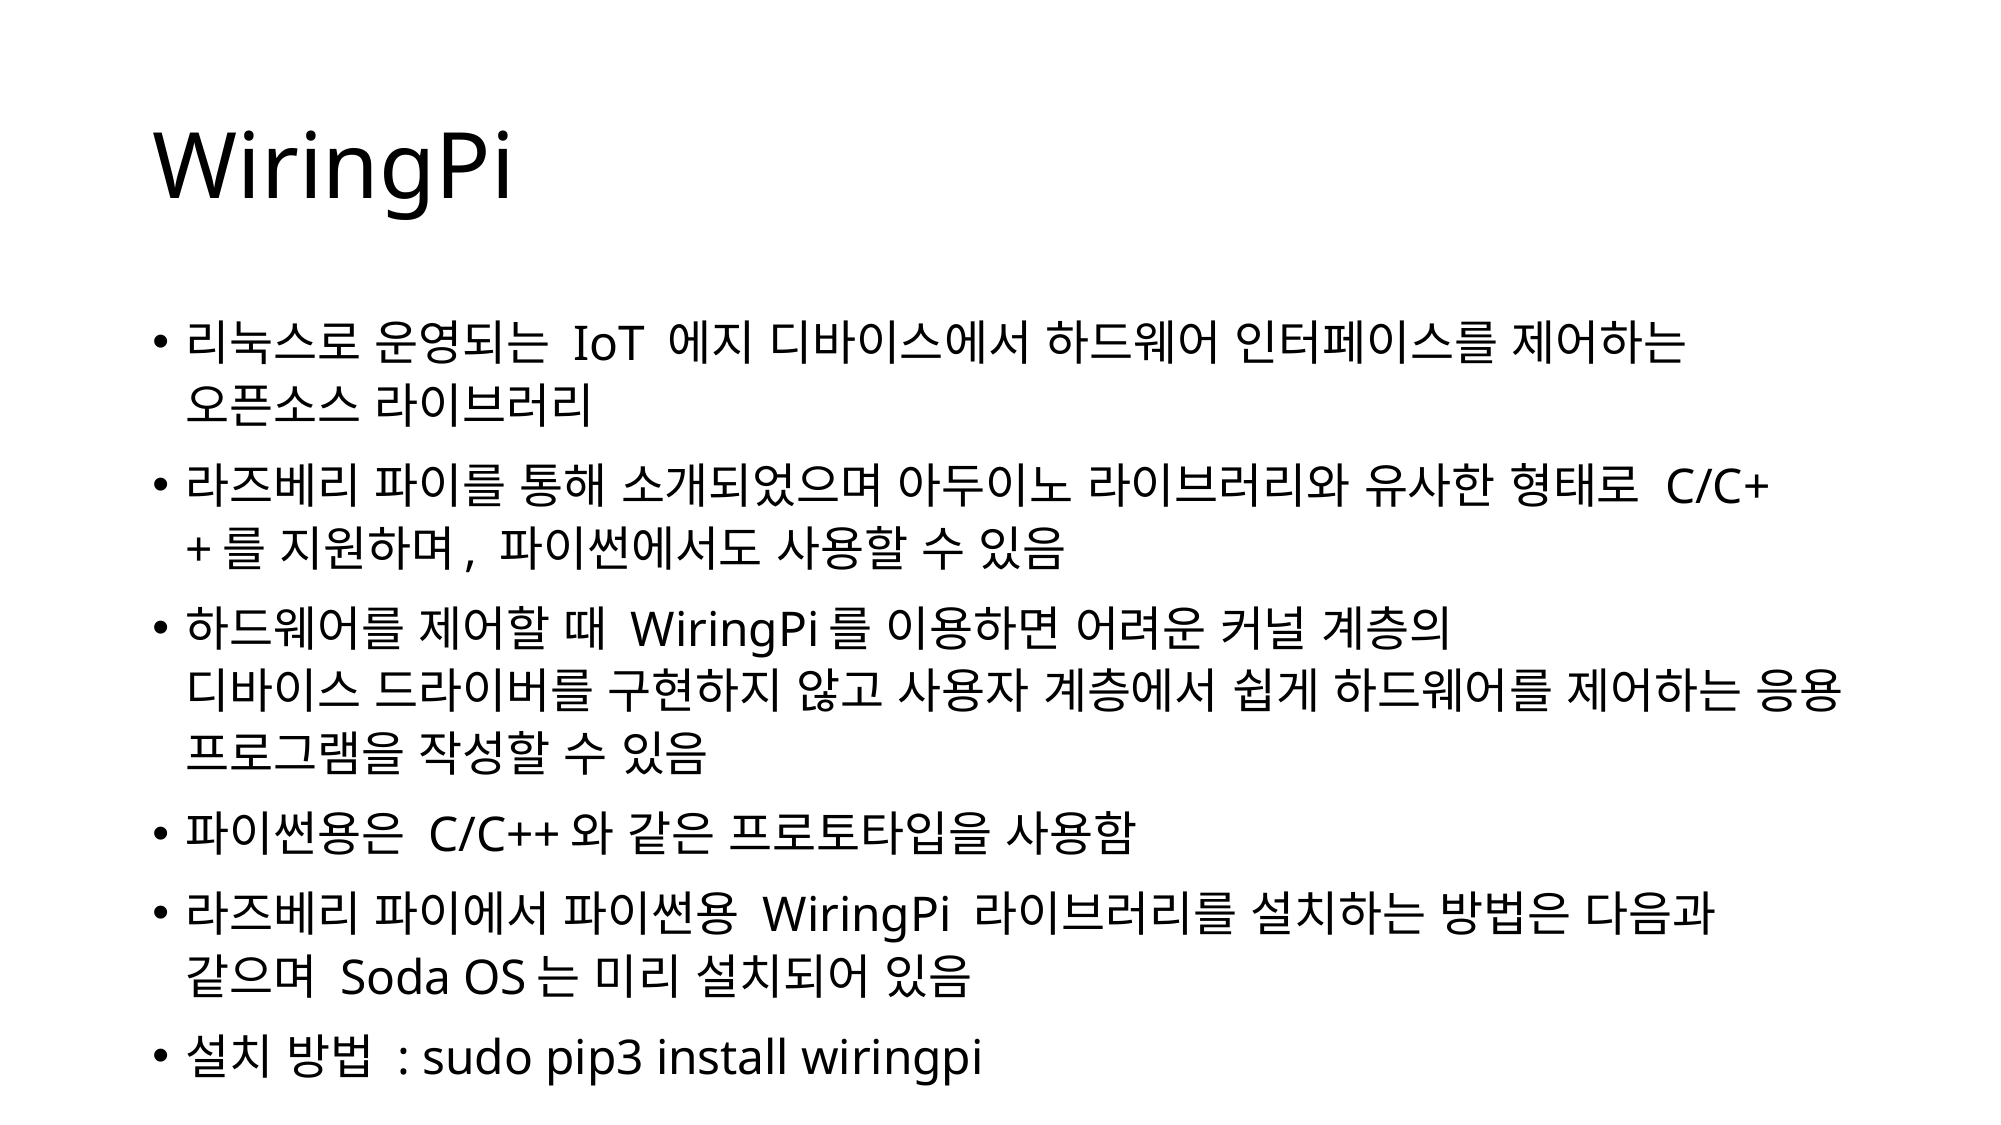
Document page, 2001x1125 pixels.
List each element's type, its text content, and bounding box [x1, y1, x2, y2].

title WiringPi [137, 59, 1863, 278]
list 리눅스로 운영되는 IoT 에지 디바이스에서 하드웨어 인터페이스를 제어하는 오픈소스 라이브러리 라즈베리 파이를 통해 소개되었으며 아두이노 라이브러리와 유사한 형태로 C/C++를 지원하며, 파이썬에서도 사용할 수 있음 하드웨어를 제어할 때 WiringPi를 이용하면 어려운 커널 계층의 디바이스 드라이버를 구현하지 않고 사용자 계층에서 쉽게 하드웨어를 제어하는 응용 프로그램을 작성할 수 있음 파이썬용은 C/C++와 같은 프로토타입을 사용함 라즈베리 파이에서 파이썬용 WiringPi 라이브러리를 설치하는 방법은 다음과 같으며 Soda OS는 미리 설치되어 있음 설치 방법 : sudo pip3 install wiringpi [137, 299, 1863, 1099]
